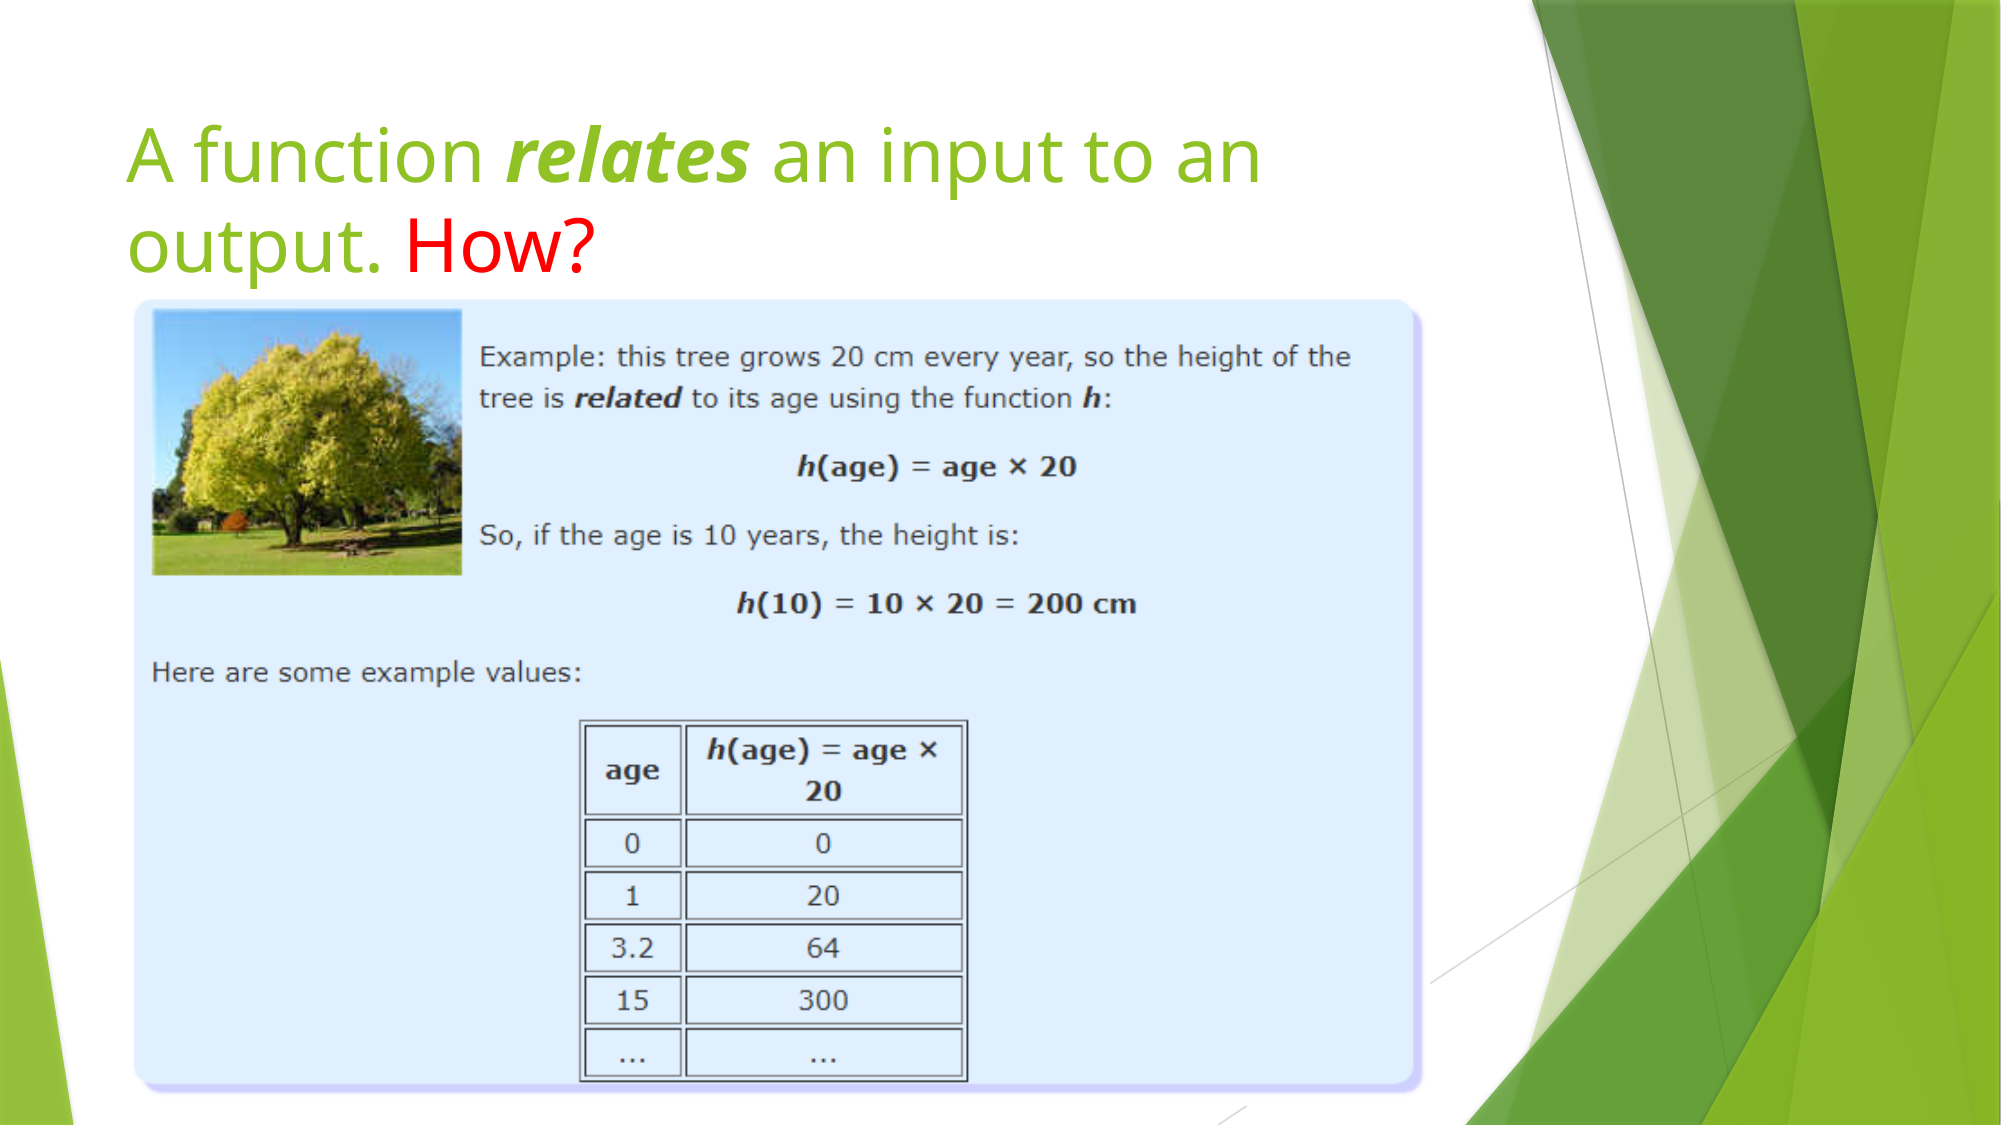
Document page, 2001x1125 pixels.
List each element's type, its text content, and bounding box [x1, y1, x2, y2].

title A function relates an input to an output. How? [111, 99, 1522, 317]
picture [128, 289, 1431, 1107]
